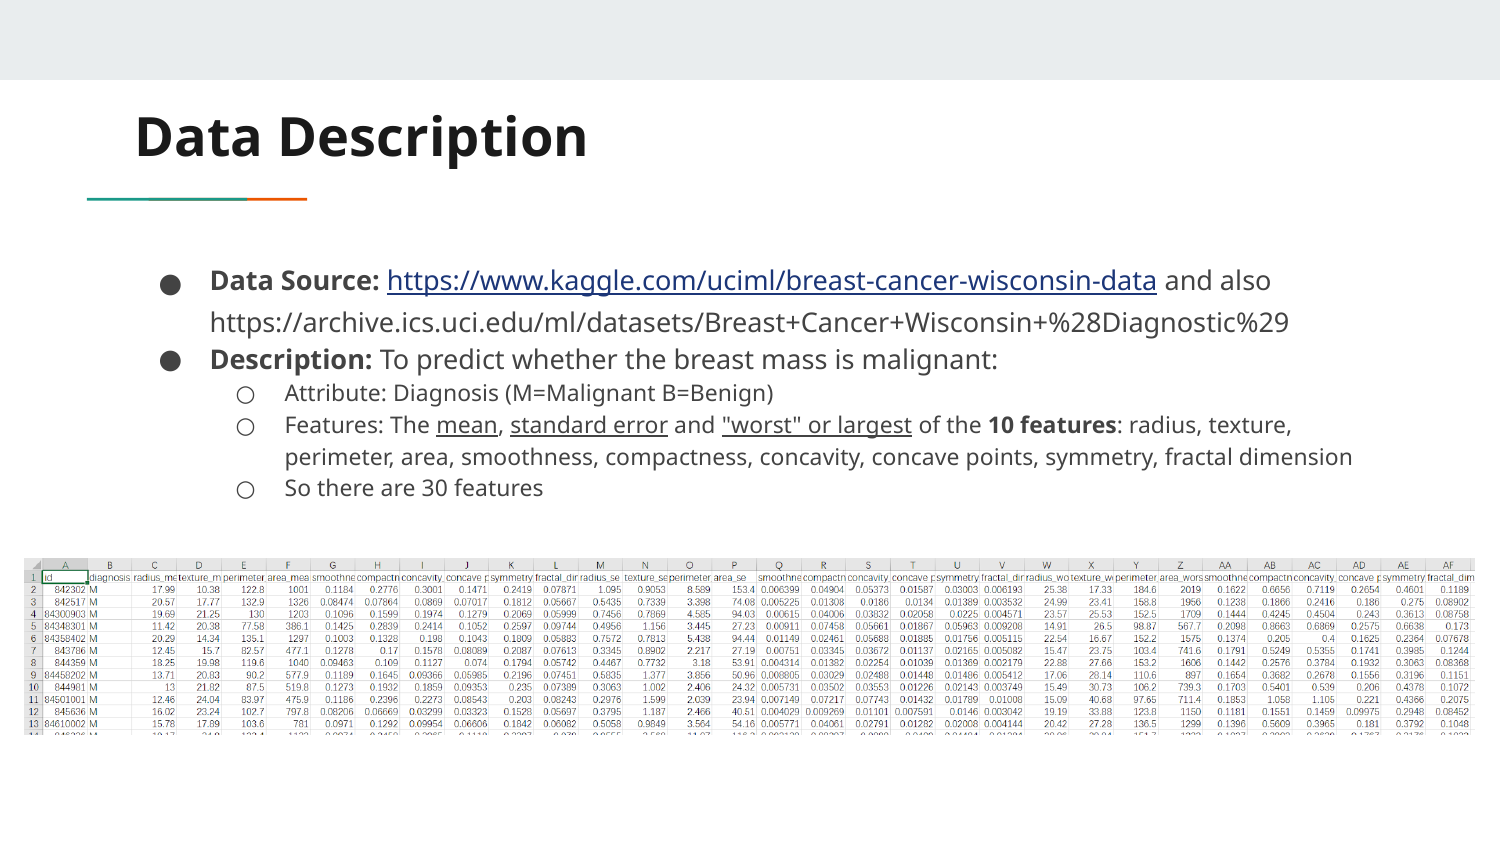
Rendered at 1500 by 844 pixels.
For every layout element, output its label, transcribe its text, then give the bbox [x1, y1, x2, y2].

title Data Description [119, 87, 1381, 175]
picture [24, 557, 1476, 736]
list Data Source: https://www.kaggle.com/uciml/breast-cancer-wisconsin-data and also https://archive.ics.uci.edu/ml/datasets/Breast+Cancer+Wisconsin+%28Diagnostic%29 Description: To predict whether the breast mass is malignant: Attribute: Diagnosis (M=Malignant B=Benign) Features: The mean, standard error and "worst" or largest of the 10 features: radius, texture, perimeter, area, smoothness, compactness, concavity, concave points, symmetry, fractal dimension So there are 30 features [119, 243, 1381, 534]
